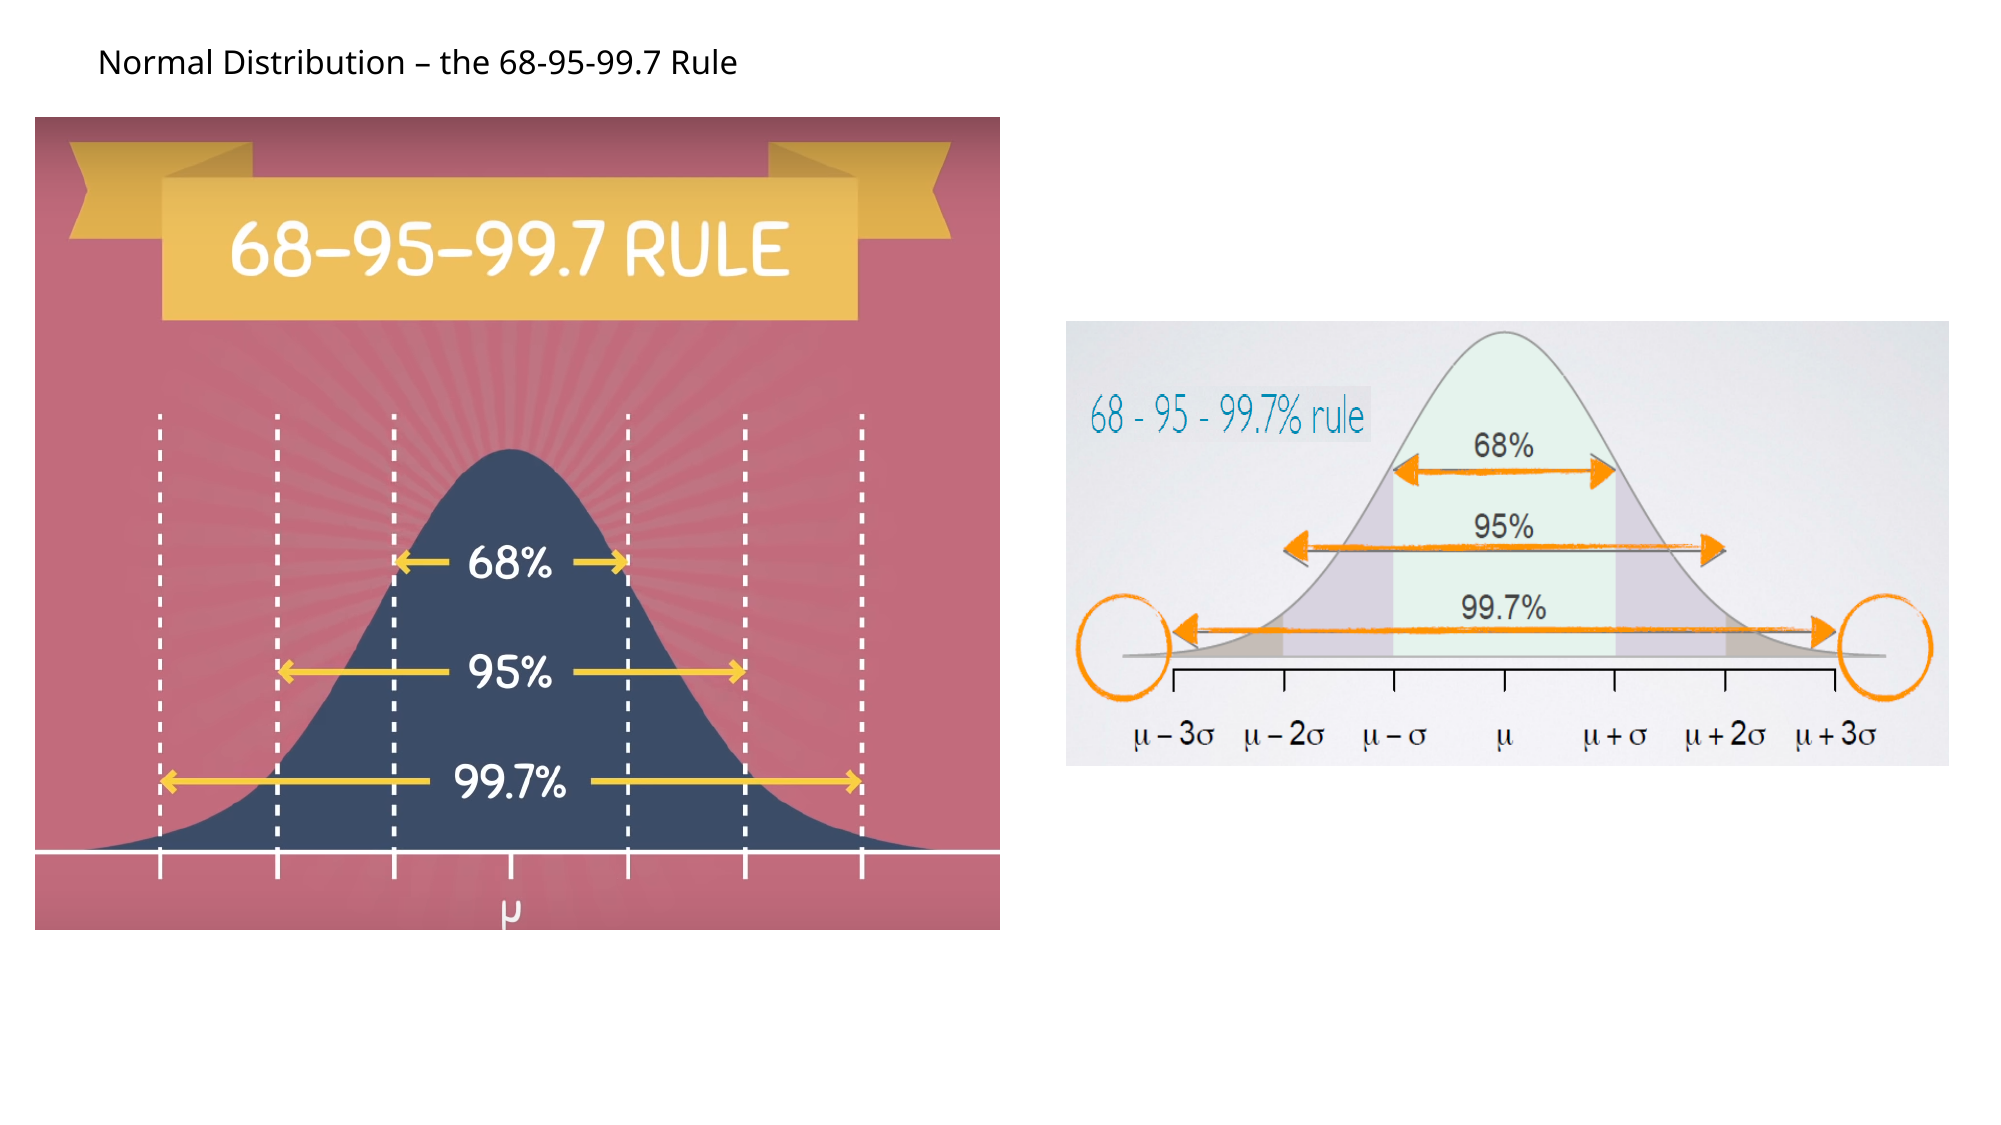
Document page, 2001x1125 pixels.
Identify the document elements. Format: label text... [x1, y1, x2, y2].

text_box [1065, 321, 1949, 767]
title Normal Distribution – the 68-95-99.7 Rule [82, 38, 1918, 90]
picture [35, 117, 1001, 930]
